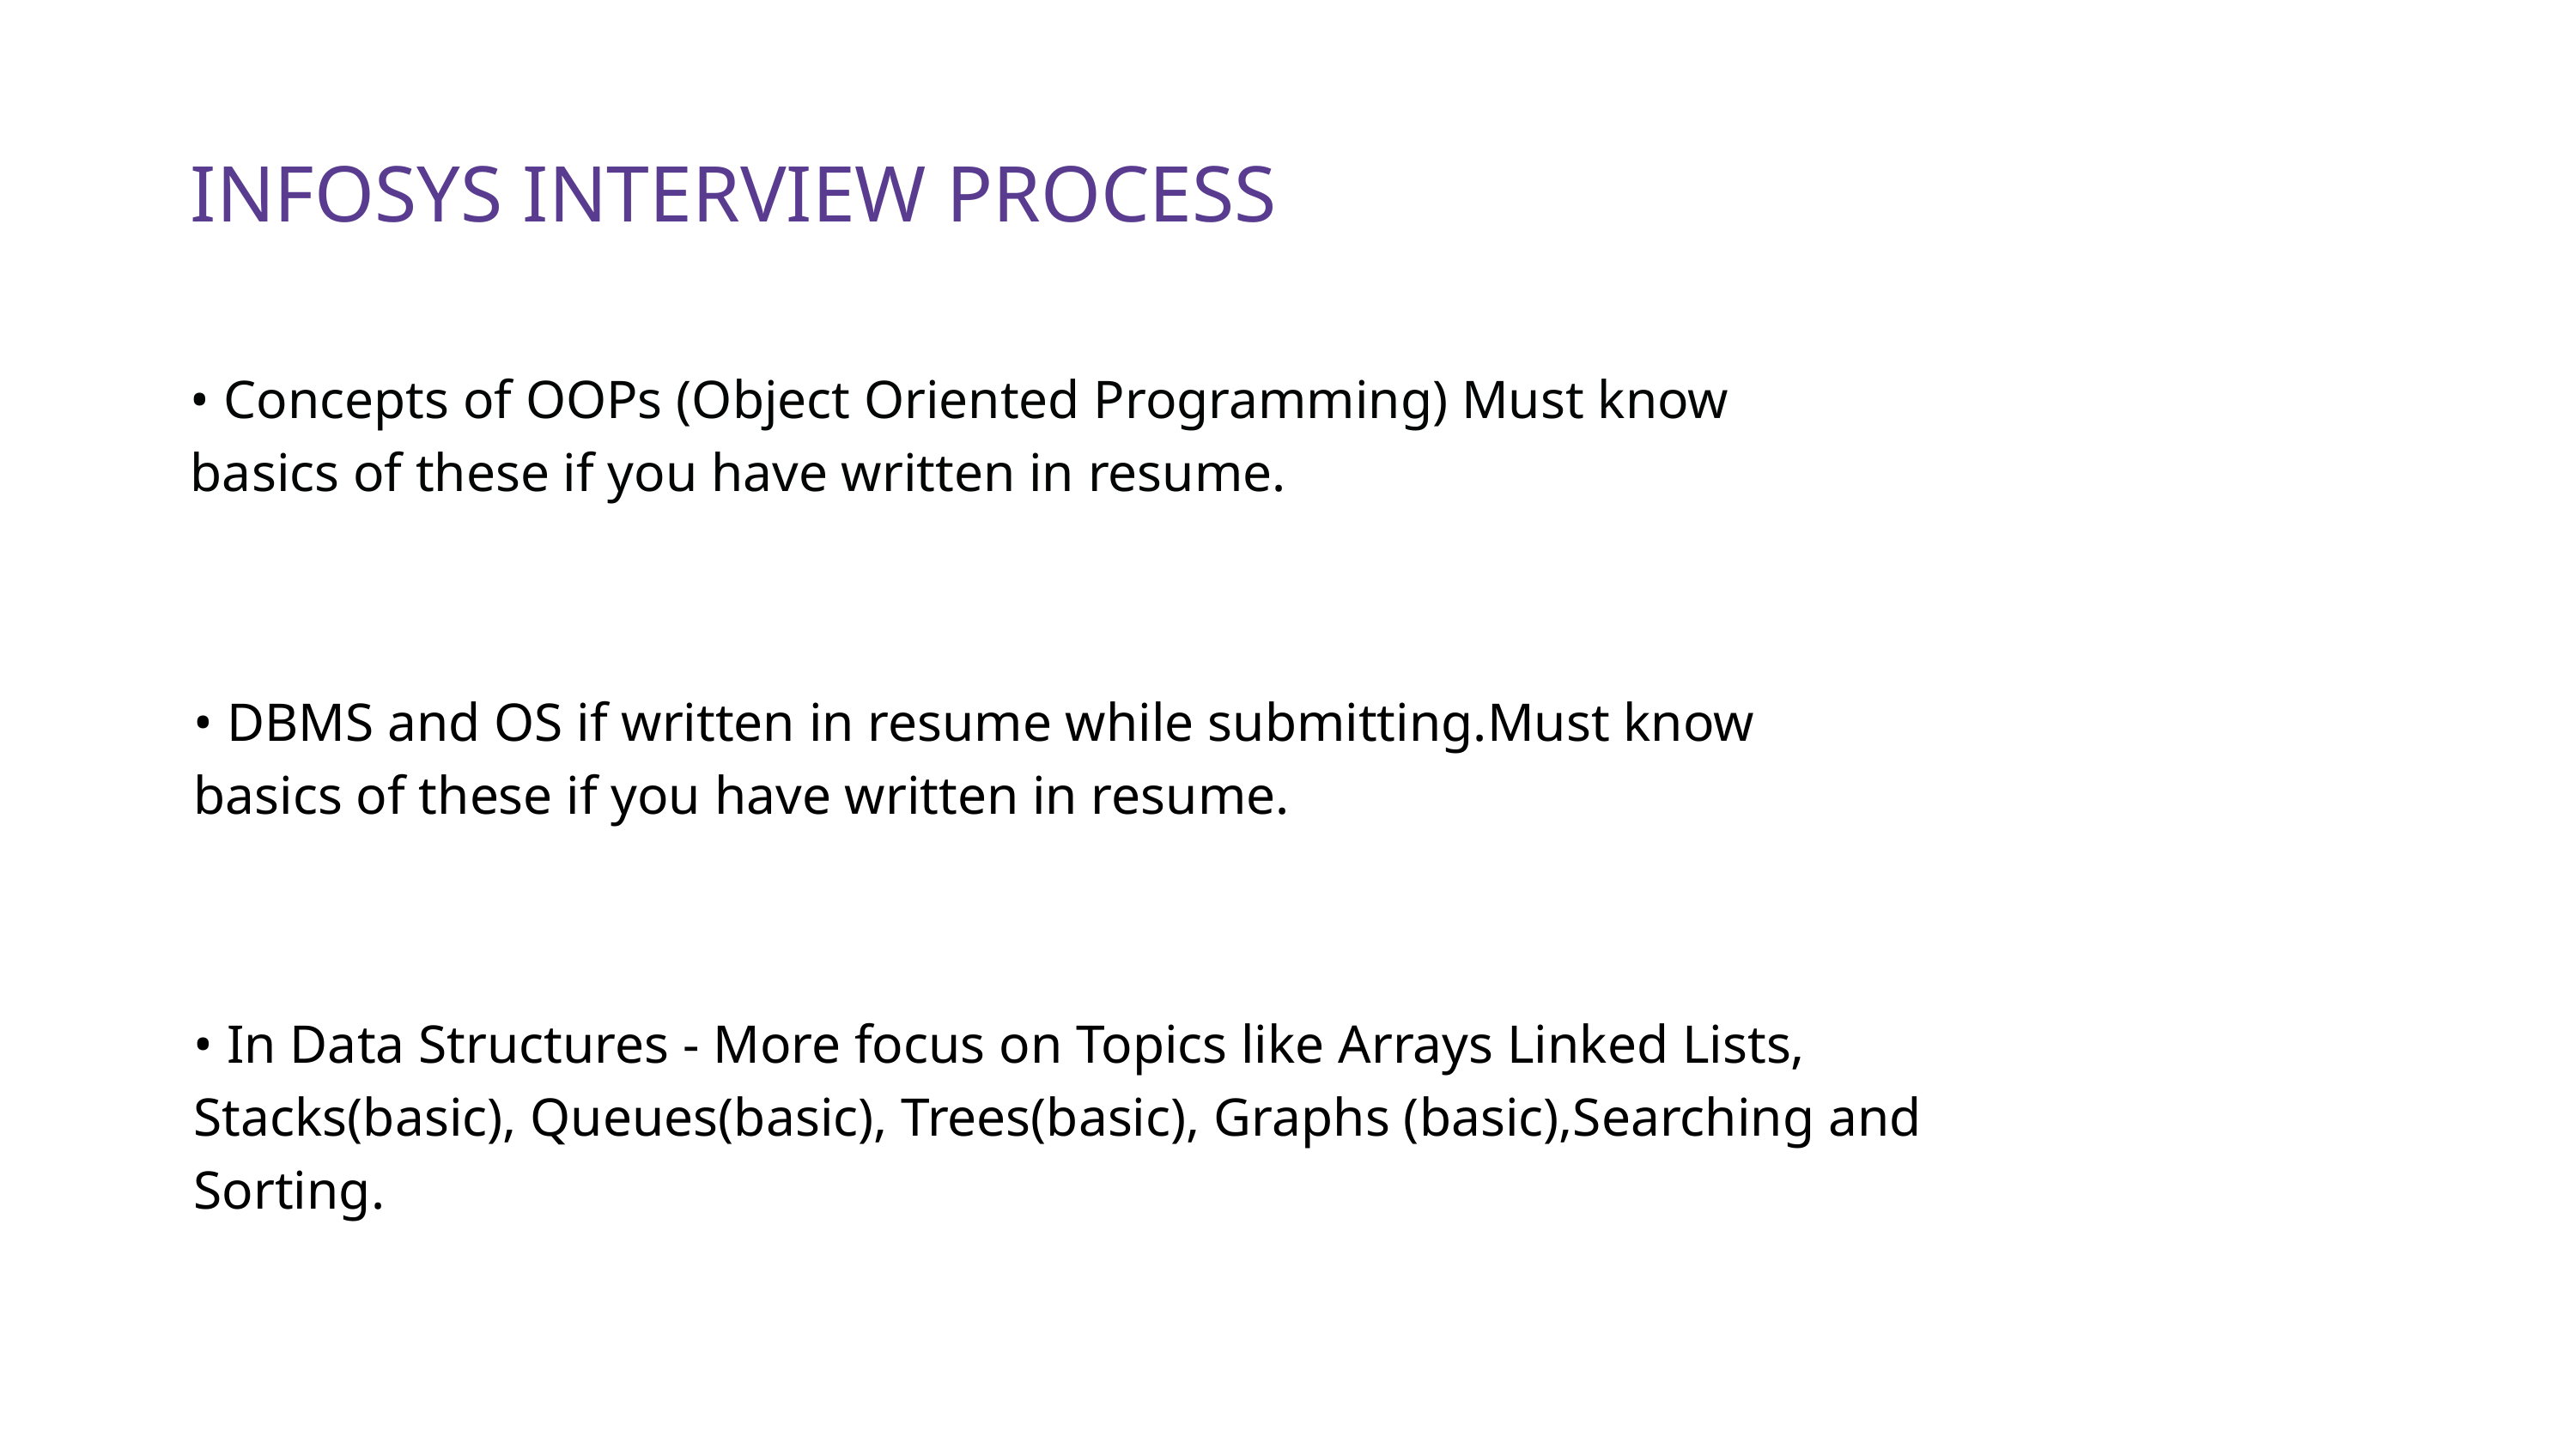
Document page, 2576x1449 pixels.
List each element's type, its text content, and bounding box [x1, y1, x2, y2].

text_box • In Data Structures - More focus on Topics like Arrays Linked Lists, Stacks(basic), Queues(basic), Trees(basic), Graphs (basic),Searching and Sorting. [193, 1001, 2105, 1220]
text_box INFOSYS INTERVIEW PROCESS [190, 129, 1592, 237]
text_box • Concepts of OOPs (Object Oriented Programming) Must know basics of these if you have written in resume. [190, 356, 1736, 502]
text_box • DBMS and OS if written in resume while submitting.Must know basics of these if you have written in resume. [193, 679, 1829, 825]
